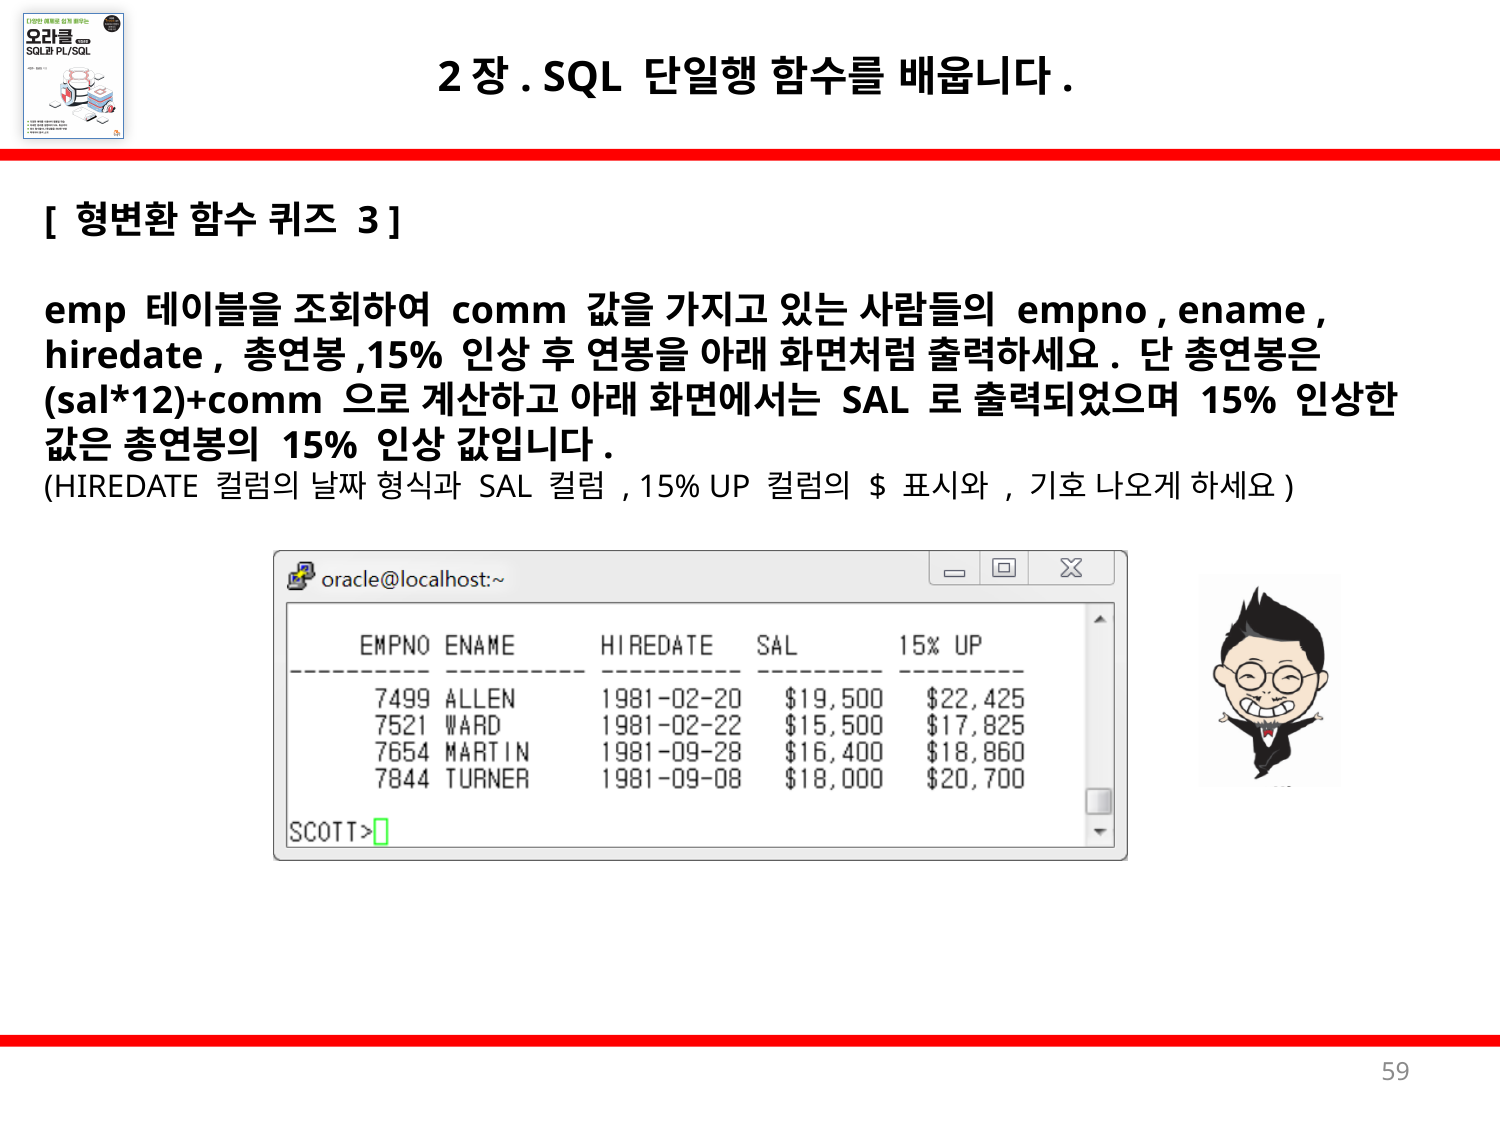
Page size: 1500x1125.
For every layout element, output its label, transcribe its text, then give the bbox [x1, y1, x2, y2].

text_box 2장. SQL 단일행 함수를 배웁니다. [252, 0, 1260, 151]
slide_number 59 [1074, 1042, 1425, 1103]
text_box [ 형변환 함수 퀴즈 3 ] emp 테이블을 조회하여 comm 값을 가지고 있는 사람들의 empno , ename , hiredate , 총연봉,15% 인상 후 연봉을 아래 화면처럼 출력하세요. 단 총연봉은 (sal*12)+comm 으로 계산하고 아래 화면에서는 SAL 로 출력되었으며 15% 인상한 값은 총연봉의 15% 인상 값입니다. (HIREDATE 컬럼의 날짜 형식과 SAL 컬럼 , 15% UP 컬럼의 $ 표시와 , 기호 나오게 하세요) [27, 171, 1473, 529]
picture [1198, 573, 1341, 788]
picture [273, 550, 1129, 861]
text_box [0, 1033, 1500, 1049]
picture [23, 13, 125, 140]
text_box [0, 147, 1500, 163]
